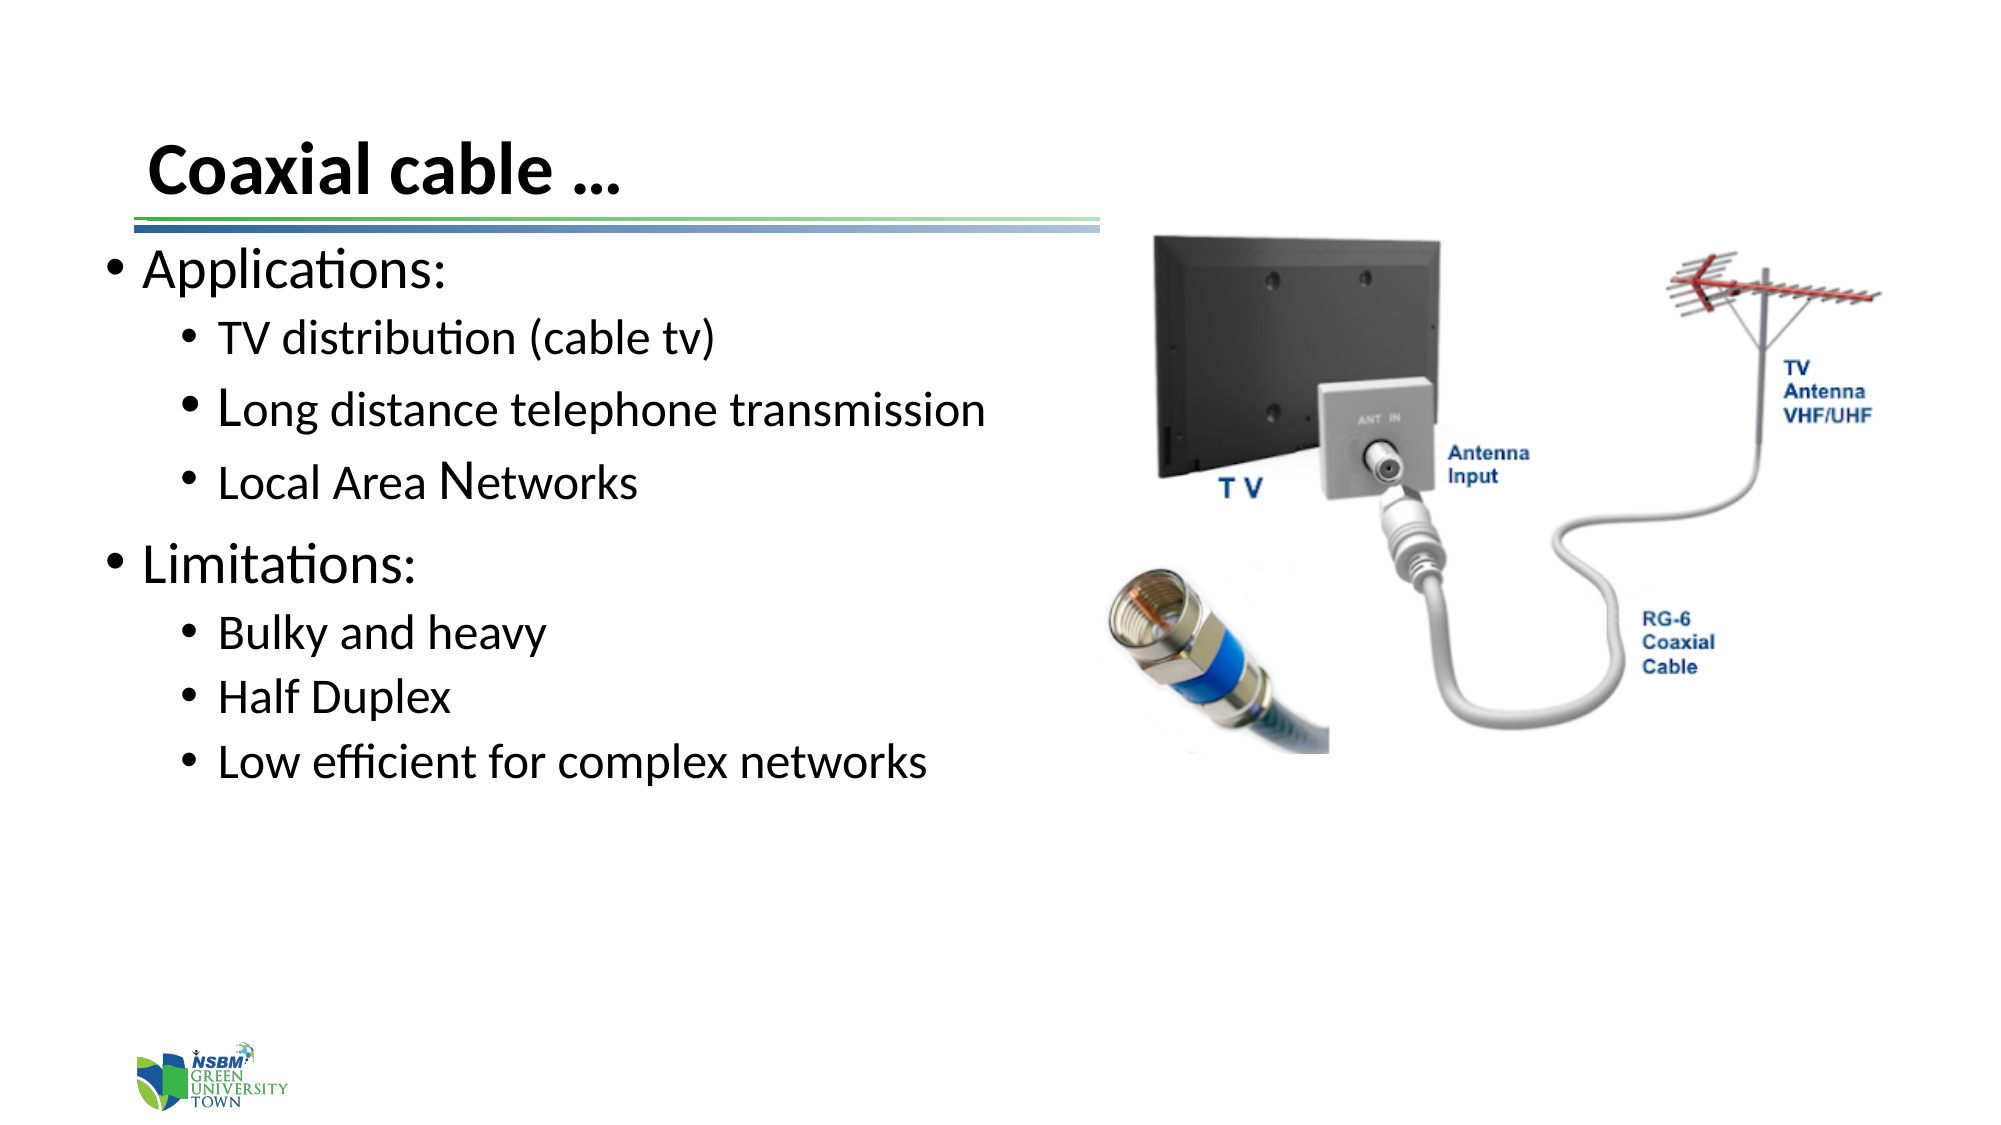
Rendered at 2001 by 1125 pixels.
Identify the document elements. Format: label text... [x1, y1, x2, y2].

picture [1100, 200, 1901, 754]
picture [137, 1042, 288, 1111]
list Applications: TV distribution (cable tv) Long distance telephone transmission Local Area Networks Limitations: Bulky and heavy Half Duplex Low efficient for complex networks [90, 230, 1990, 963]
title Coaxial cable … [133, 85, 1859, 230]
